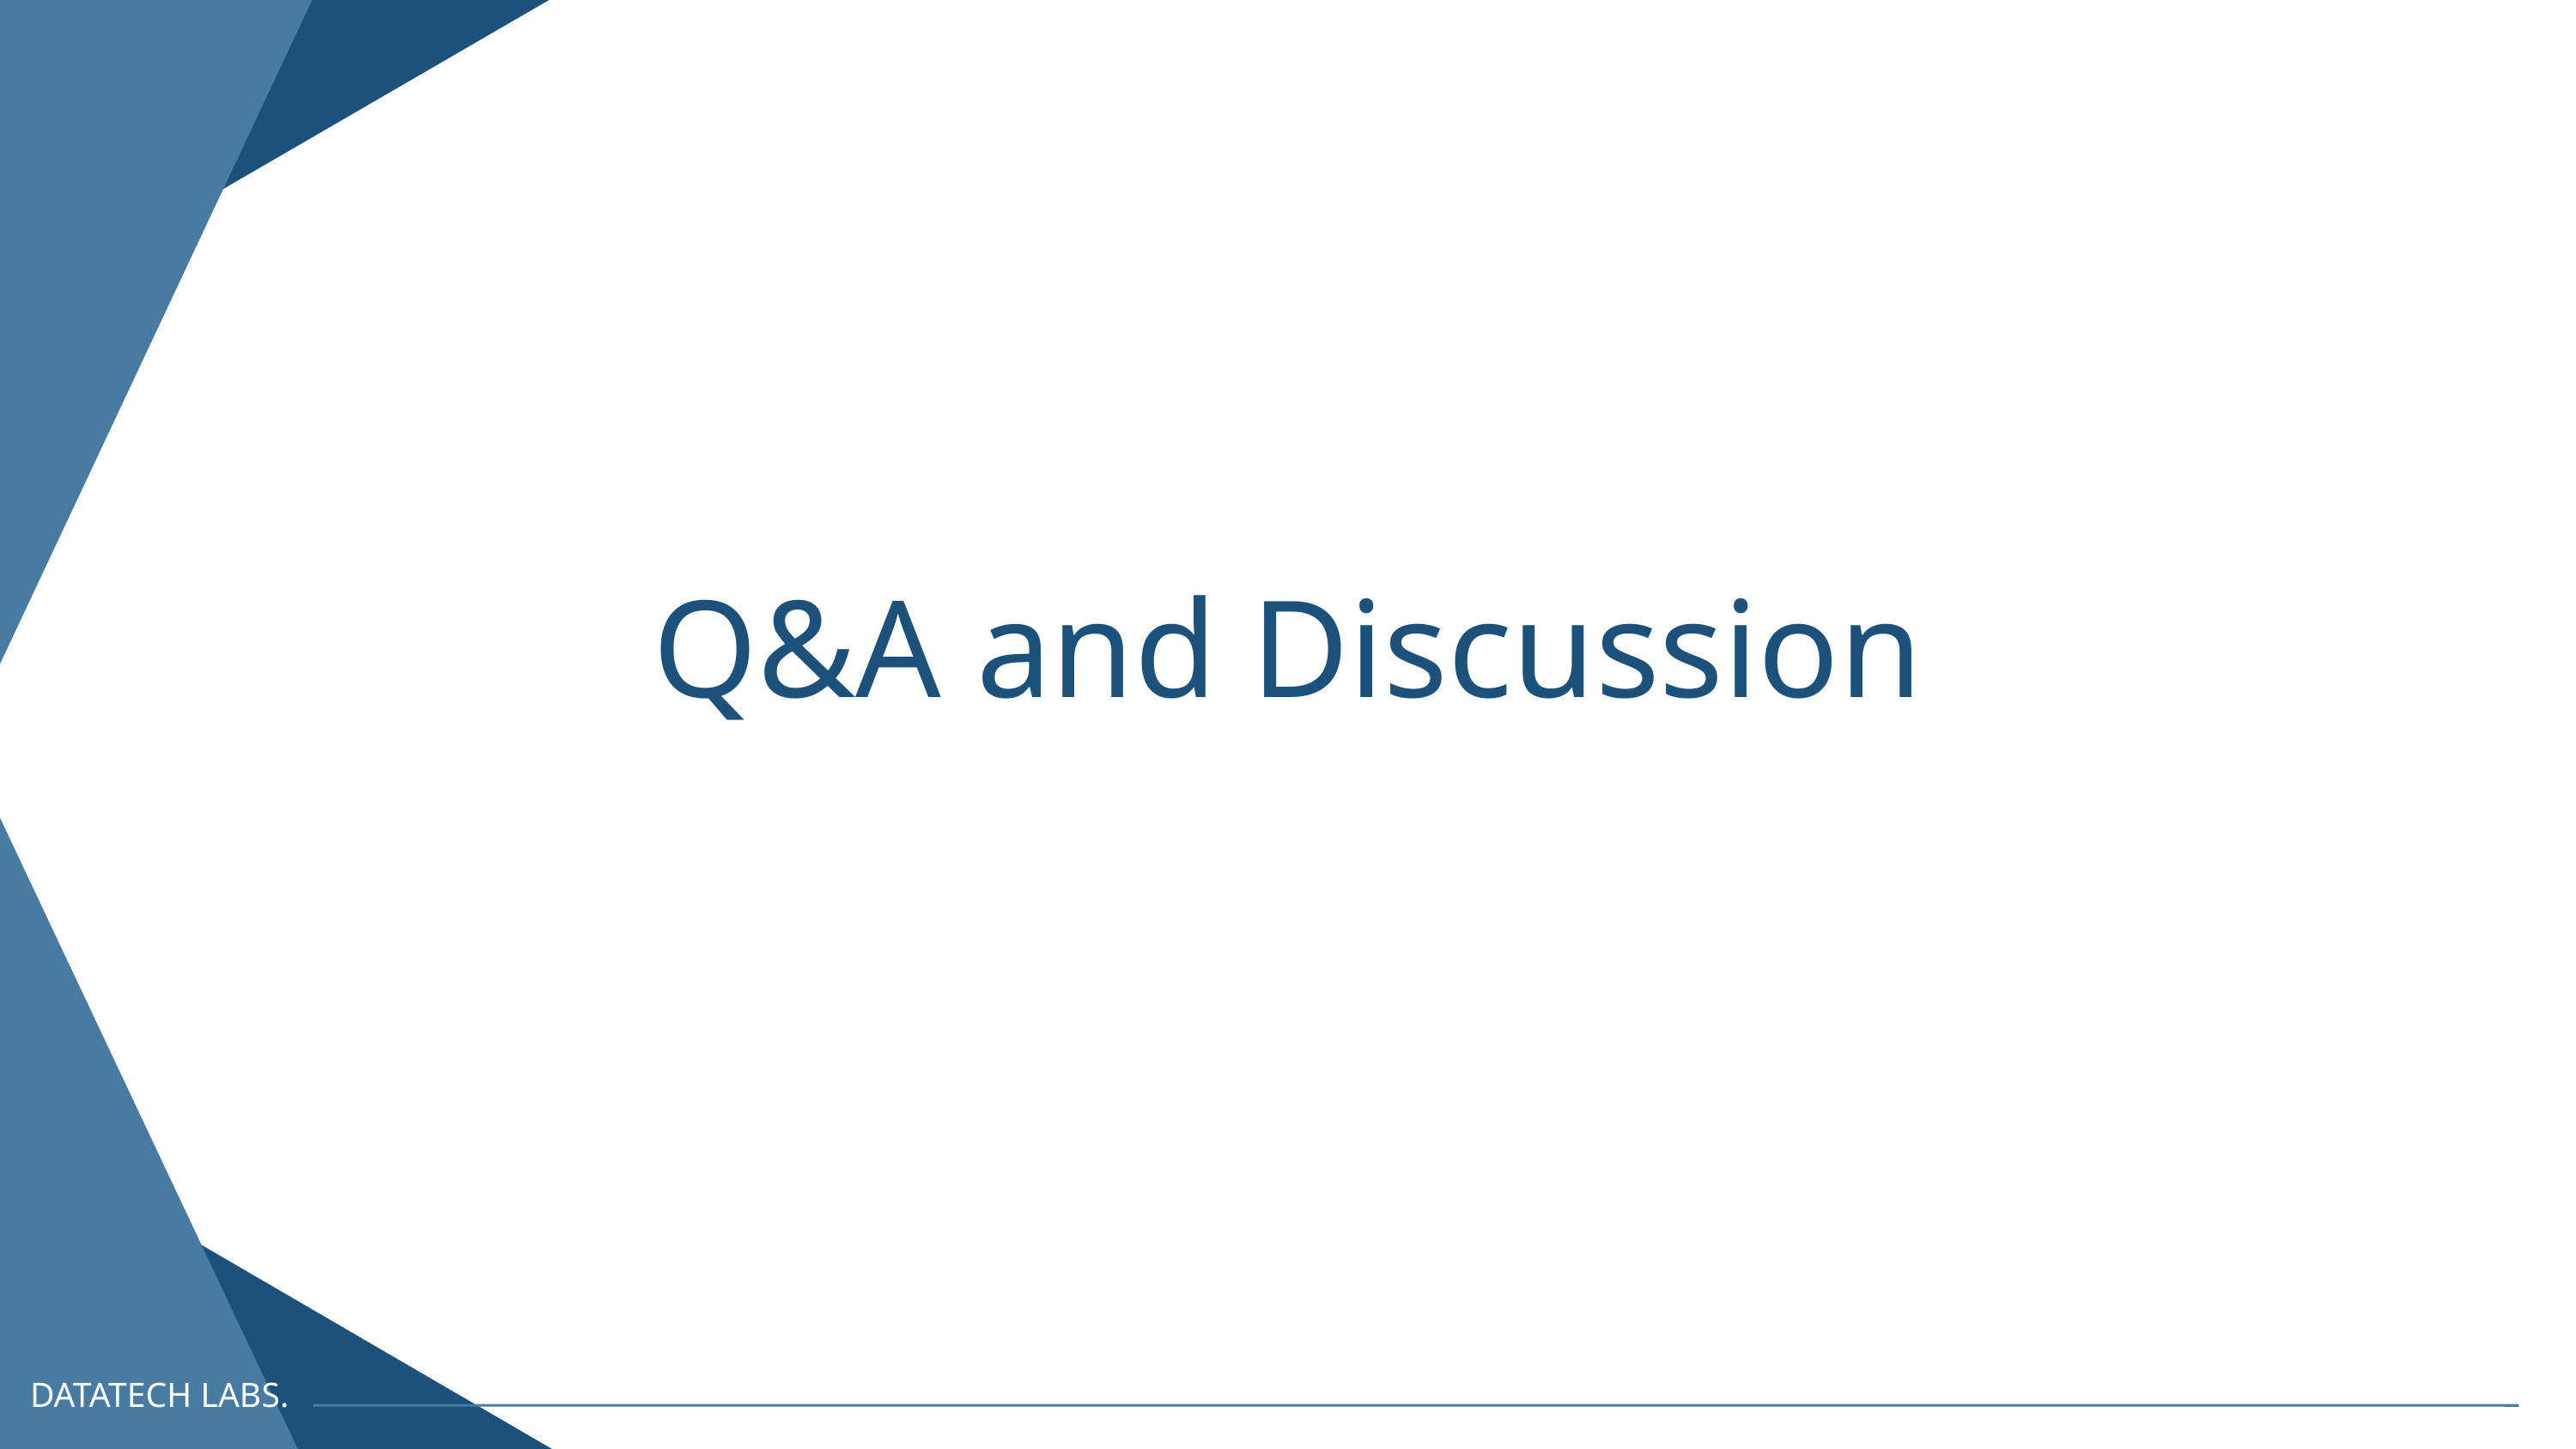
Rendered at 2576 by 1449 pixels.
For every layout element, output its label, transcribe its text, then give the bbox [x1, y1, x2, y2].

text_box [0, 0, 633, 1449]
text_box Q&A and Discussion [639, 563, 2019, 724]
